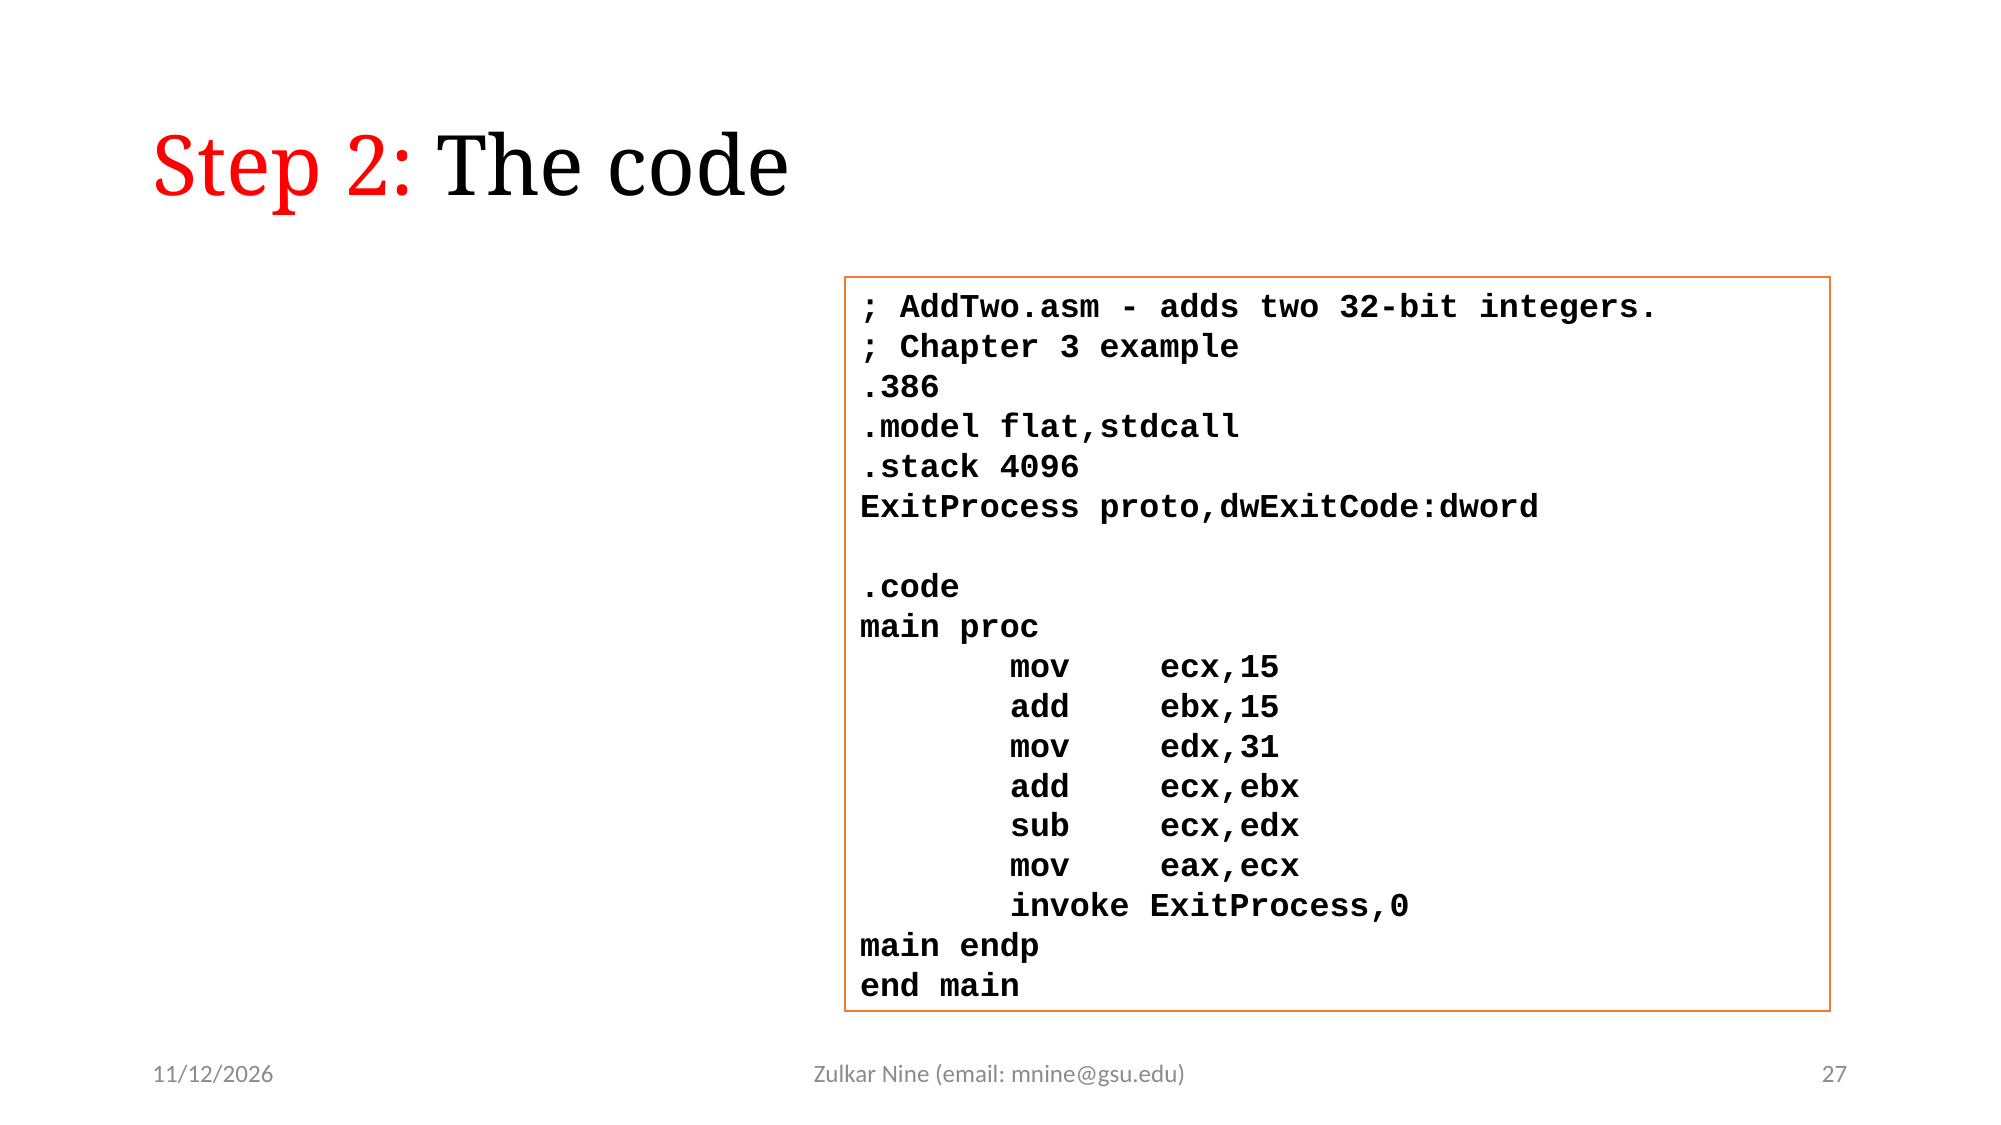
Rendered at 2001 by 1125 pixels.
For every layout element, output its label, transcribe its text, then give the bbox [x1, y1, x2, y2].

slide_number 27 [1412, 1042, 1863, 1103]
text_box ; AddTwo.asm - adds two 32-bit integers. ; Chapter 3 example .386 .model flat,stdcall .stack 4096 ExitProcess proto,dwExitCode:dword .code main proc mov ecx,15 add ebx,15 mov edx,31 add ecx,ebx sub ecx,edx mov eax,ecx invoke ExitProcess,0 main endp end main [844, 276, 1831, 1012]
footer Zulkar Nine (email: mnine@gsu.edu) [662, 1042, 1338, 1103]
title Step 2: The code [137, 59, 1863, 278]
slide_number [137, 1042, 588, 1103]
